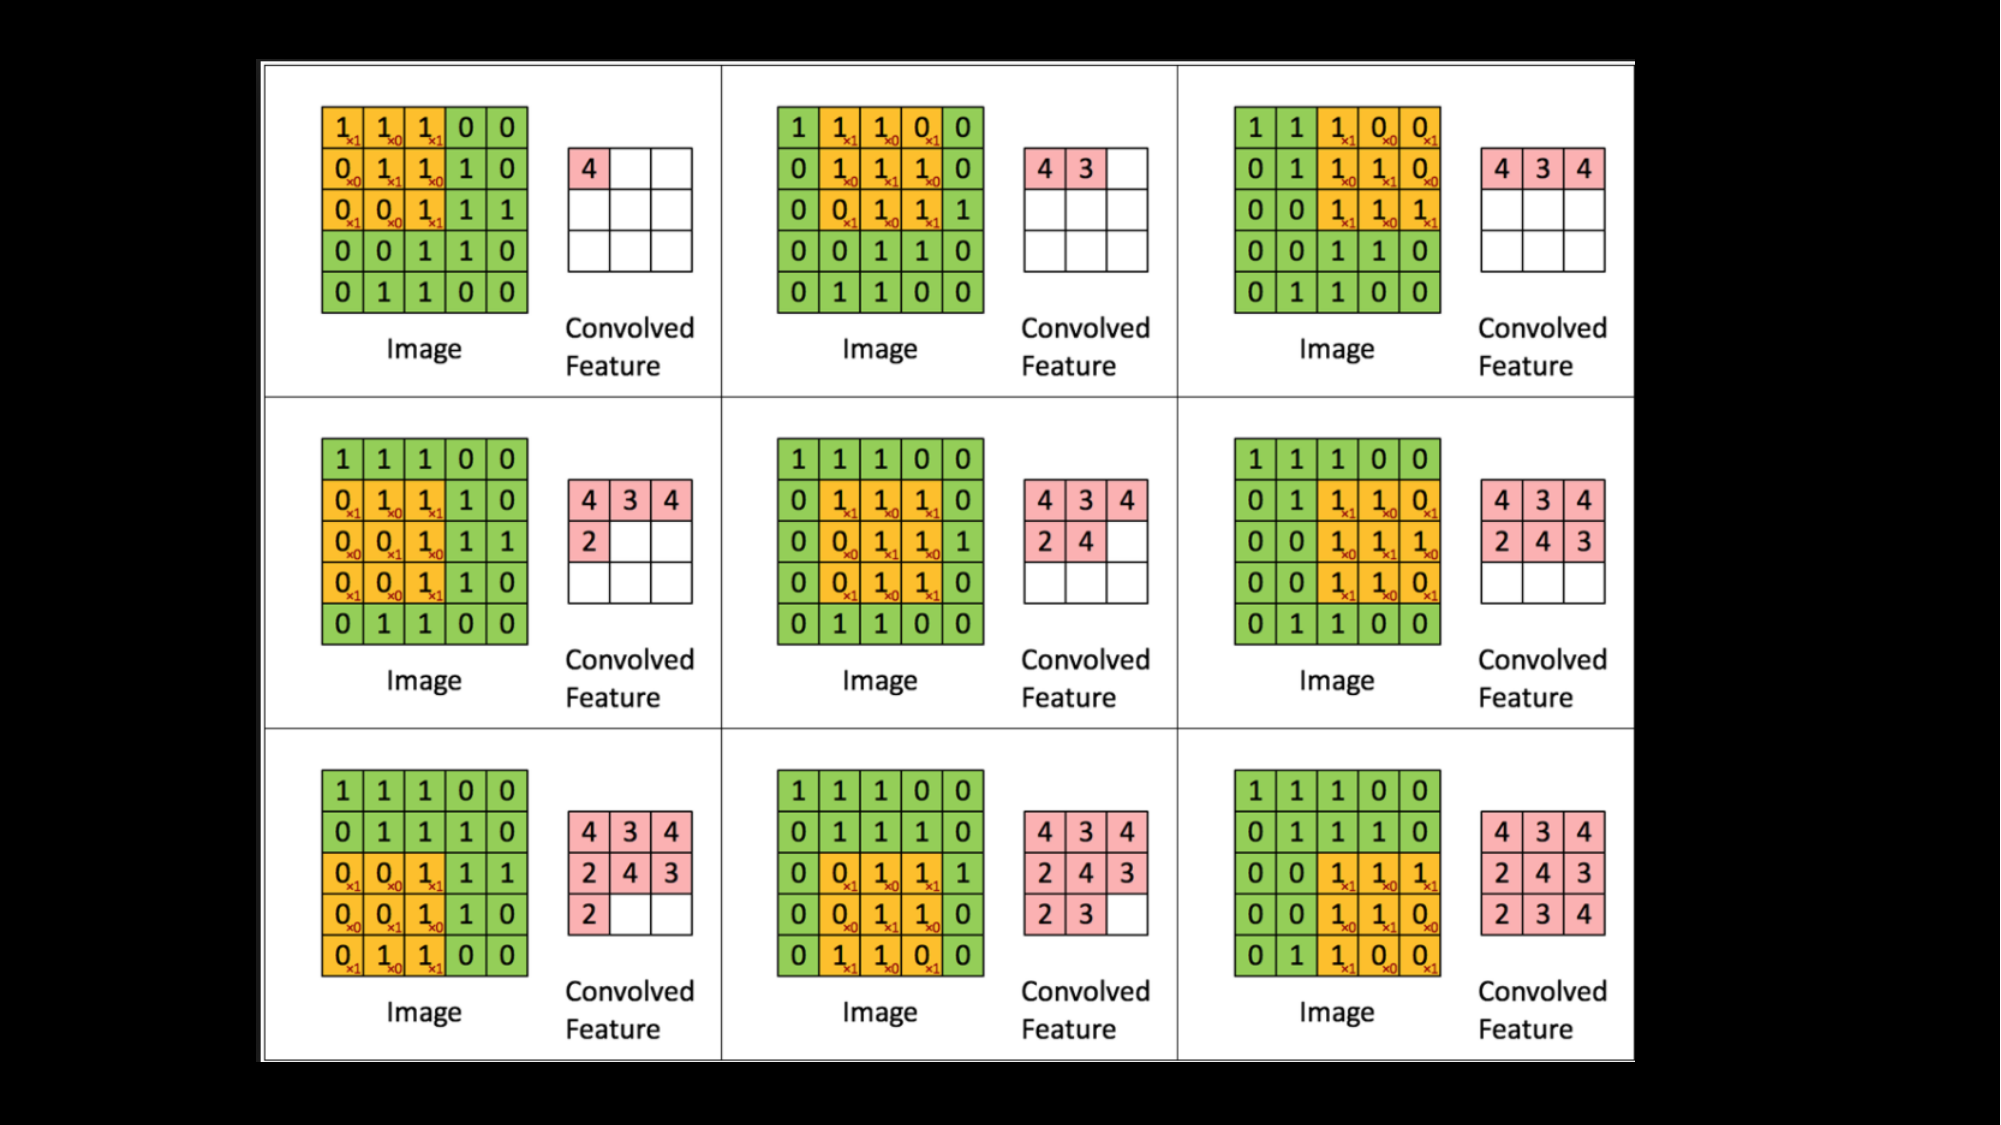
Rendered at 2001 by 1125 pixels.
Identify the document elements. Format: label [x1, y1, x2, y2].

picture [256, 59, 1635, 1062]
